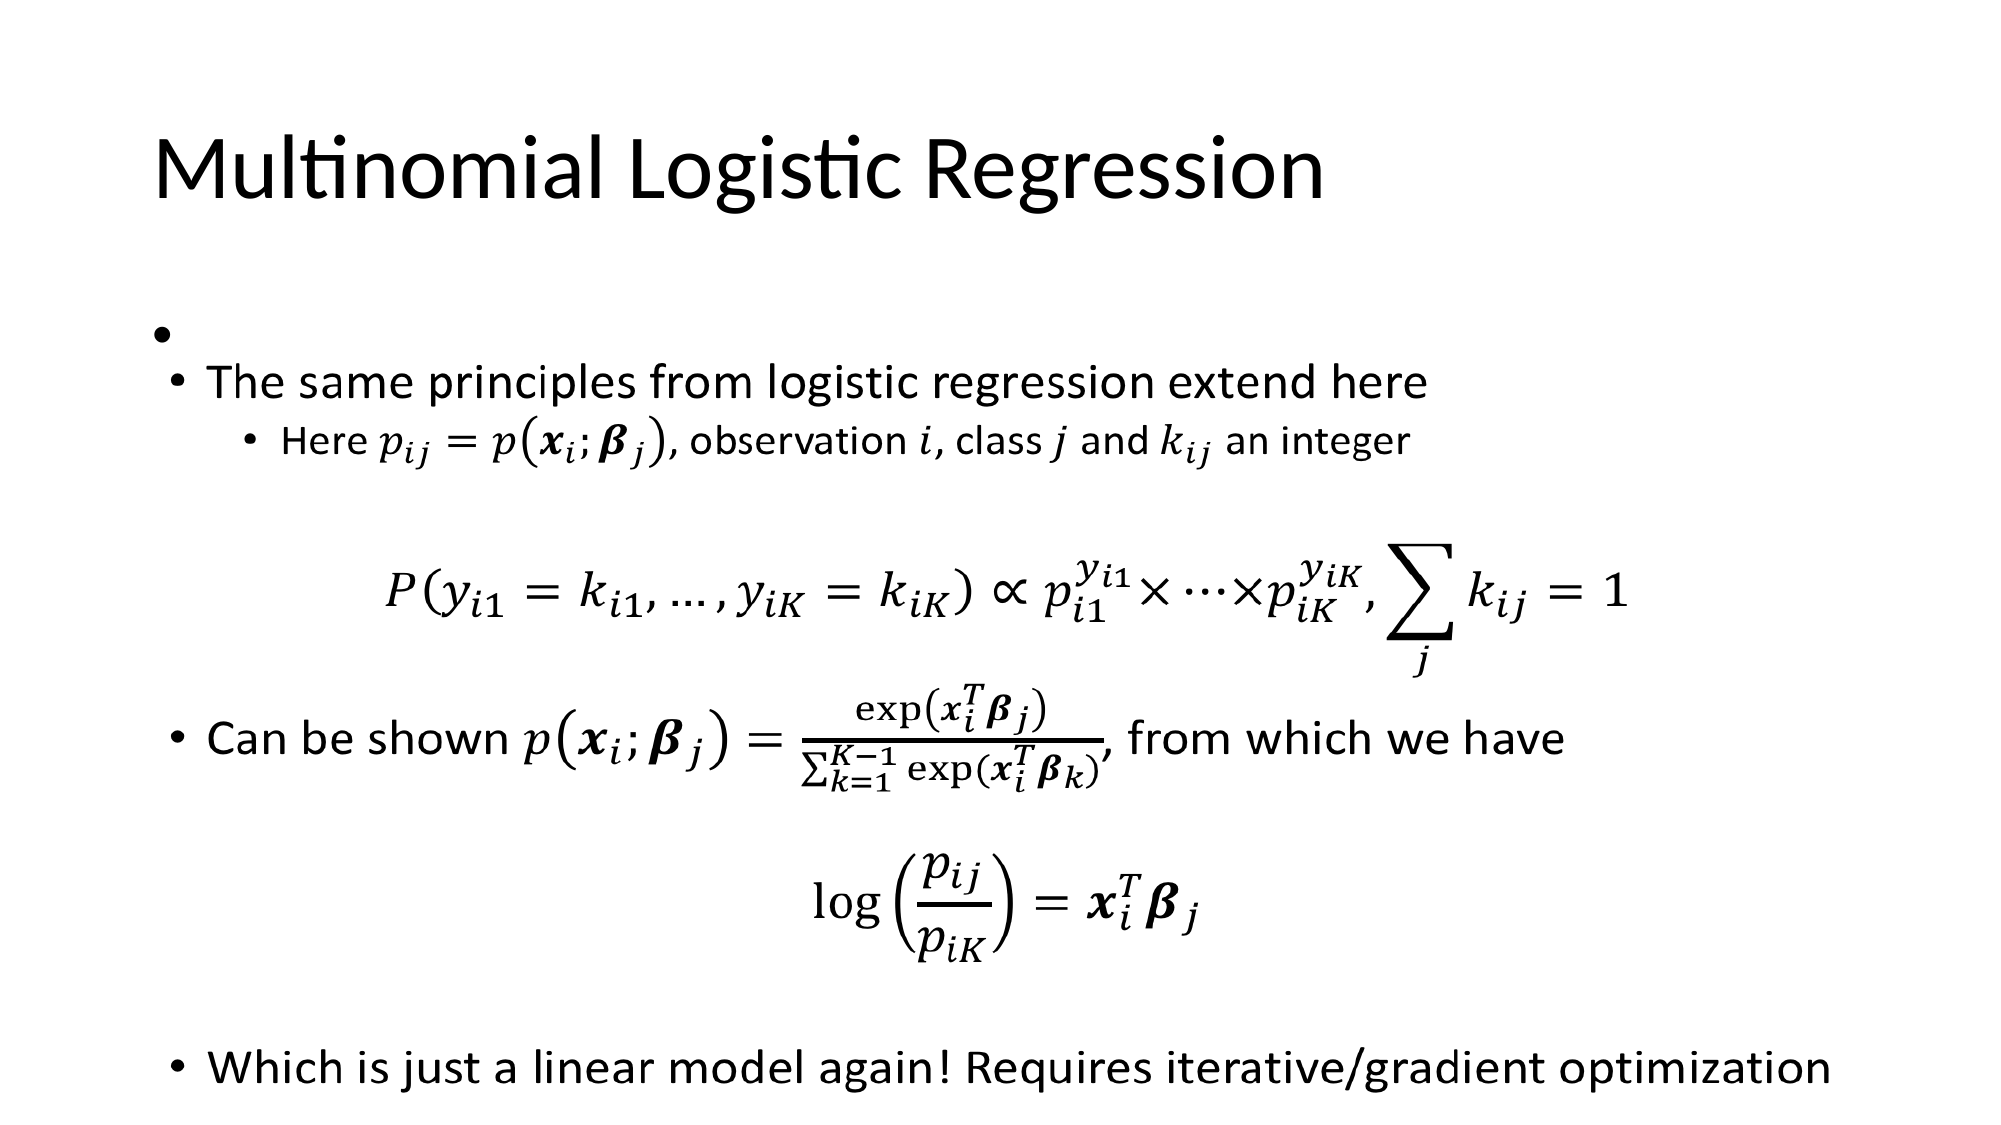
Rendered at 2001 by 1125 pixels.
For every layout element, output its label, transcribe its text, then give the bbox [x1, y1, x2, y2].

list [137, 299, 1863, 1125]
title Multinomial Logistic Regression [137, 59, 1863, 278]
